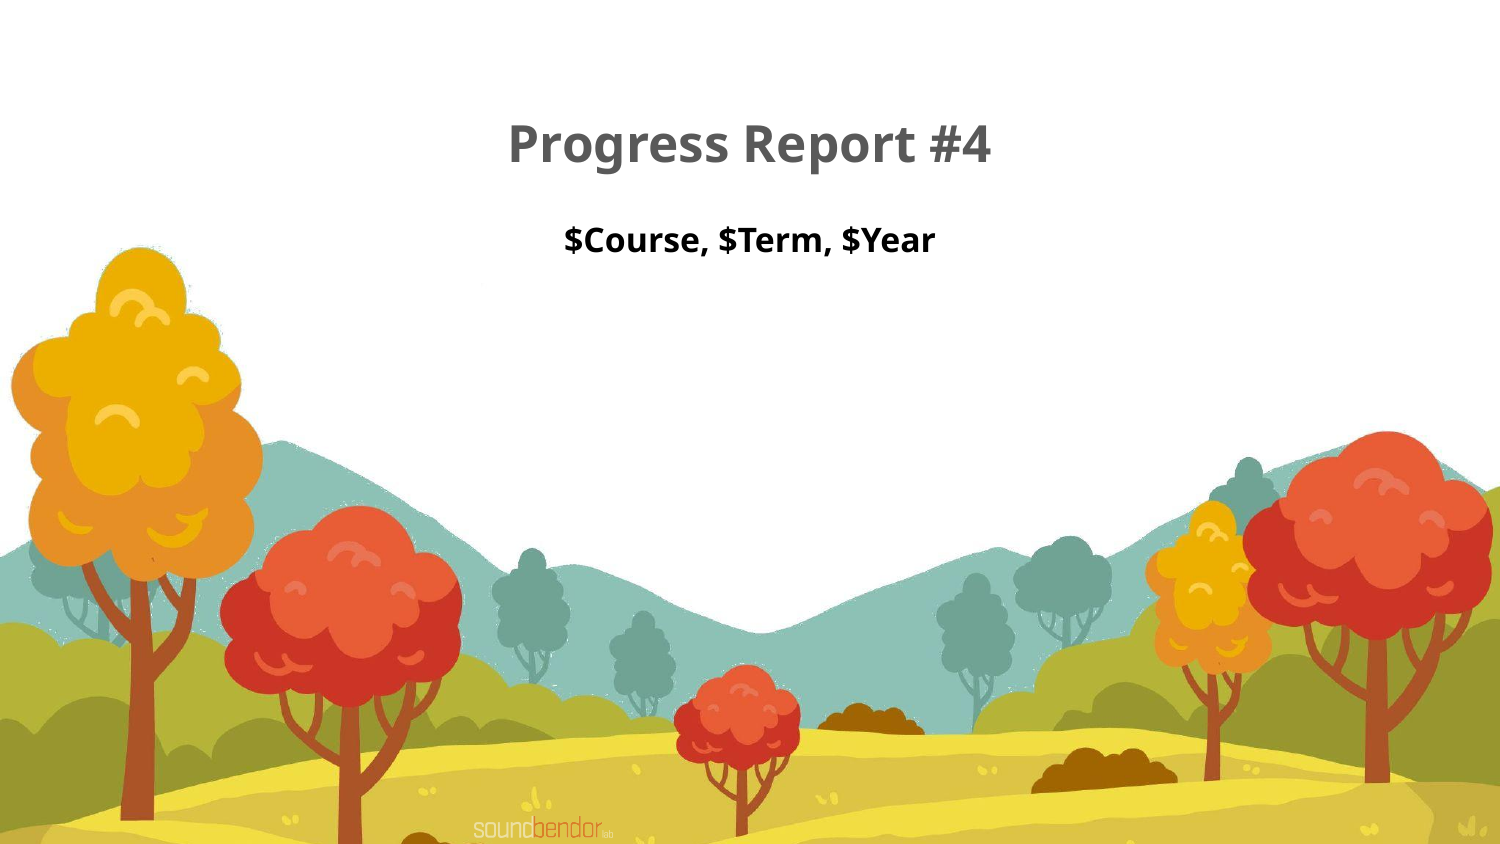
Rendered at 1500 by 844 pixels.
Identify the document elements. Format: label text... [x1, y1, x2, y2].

subtitle Progress Report #4 [150, 100, 1350, 185]
title $Course, $Term, $Year [150, 204, 1350, 275]
picture [0, 243, 1500, 844]
